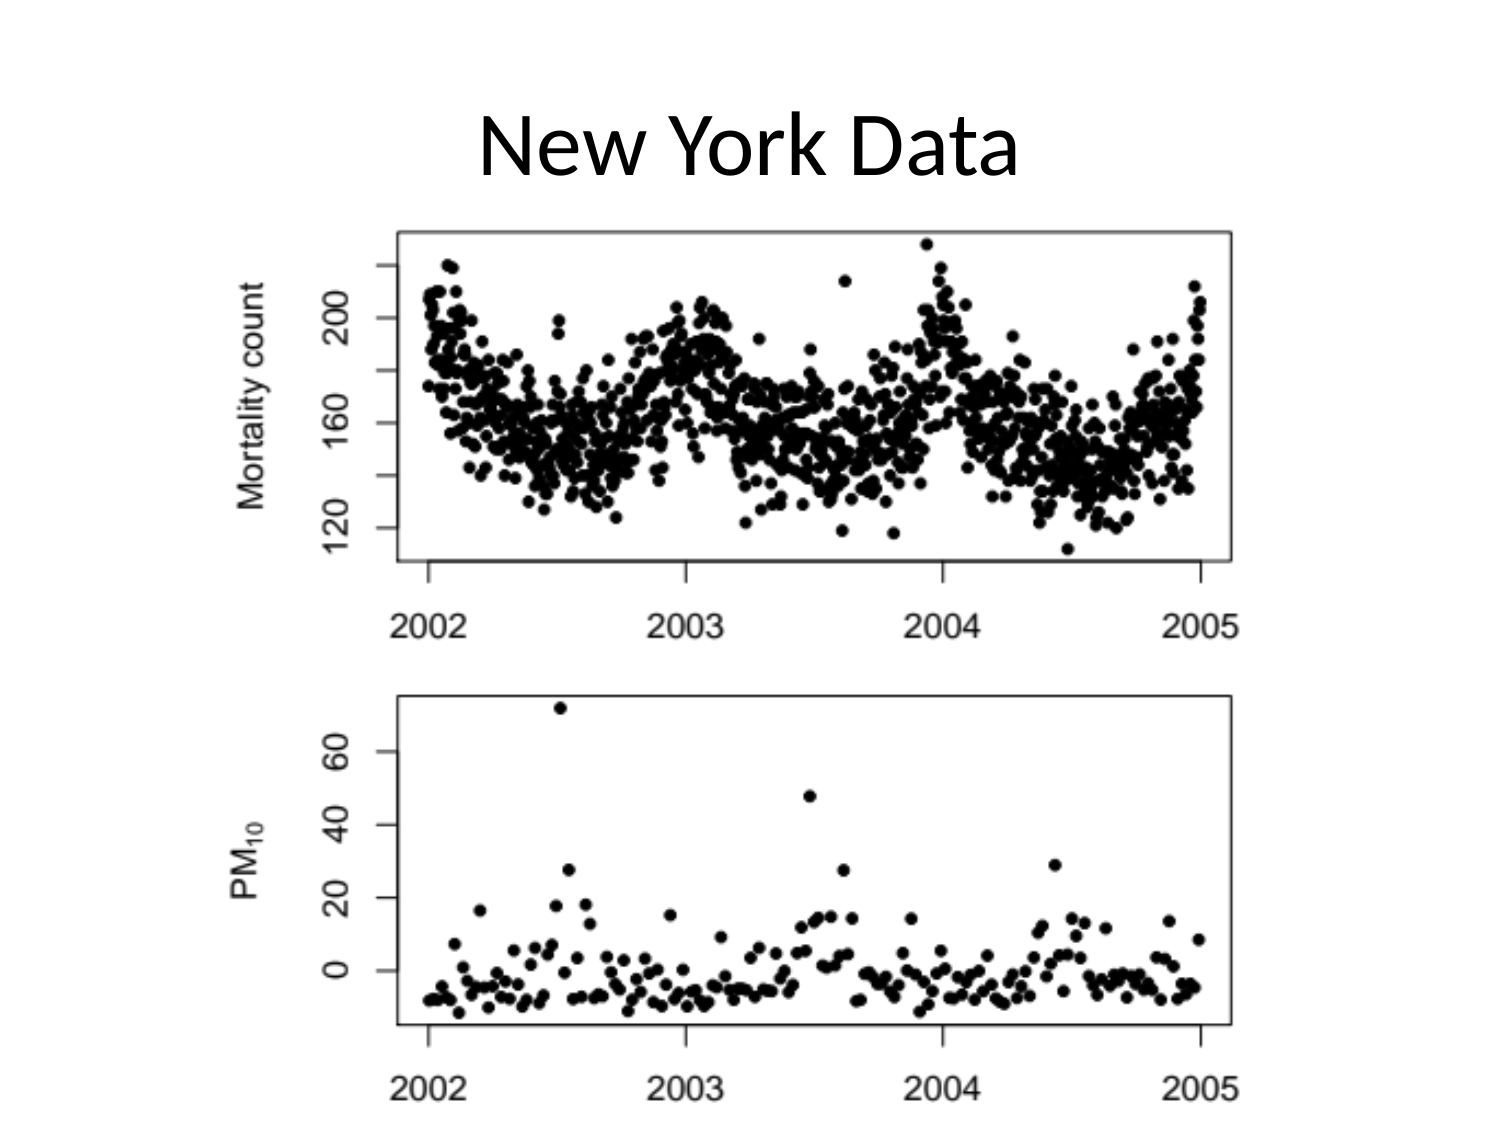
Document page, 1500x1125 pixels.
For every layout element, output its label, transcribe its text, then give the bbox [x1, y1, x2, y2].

picture [226, 187, 1274, 1110]
title New York Data [75, 45, 1425, 233]
